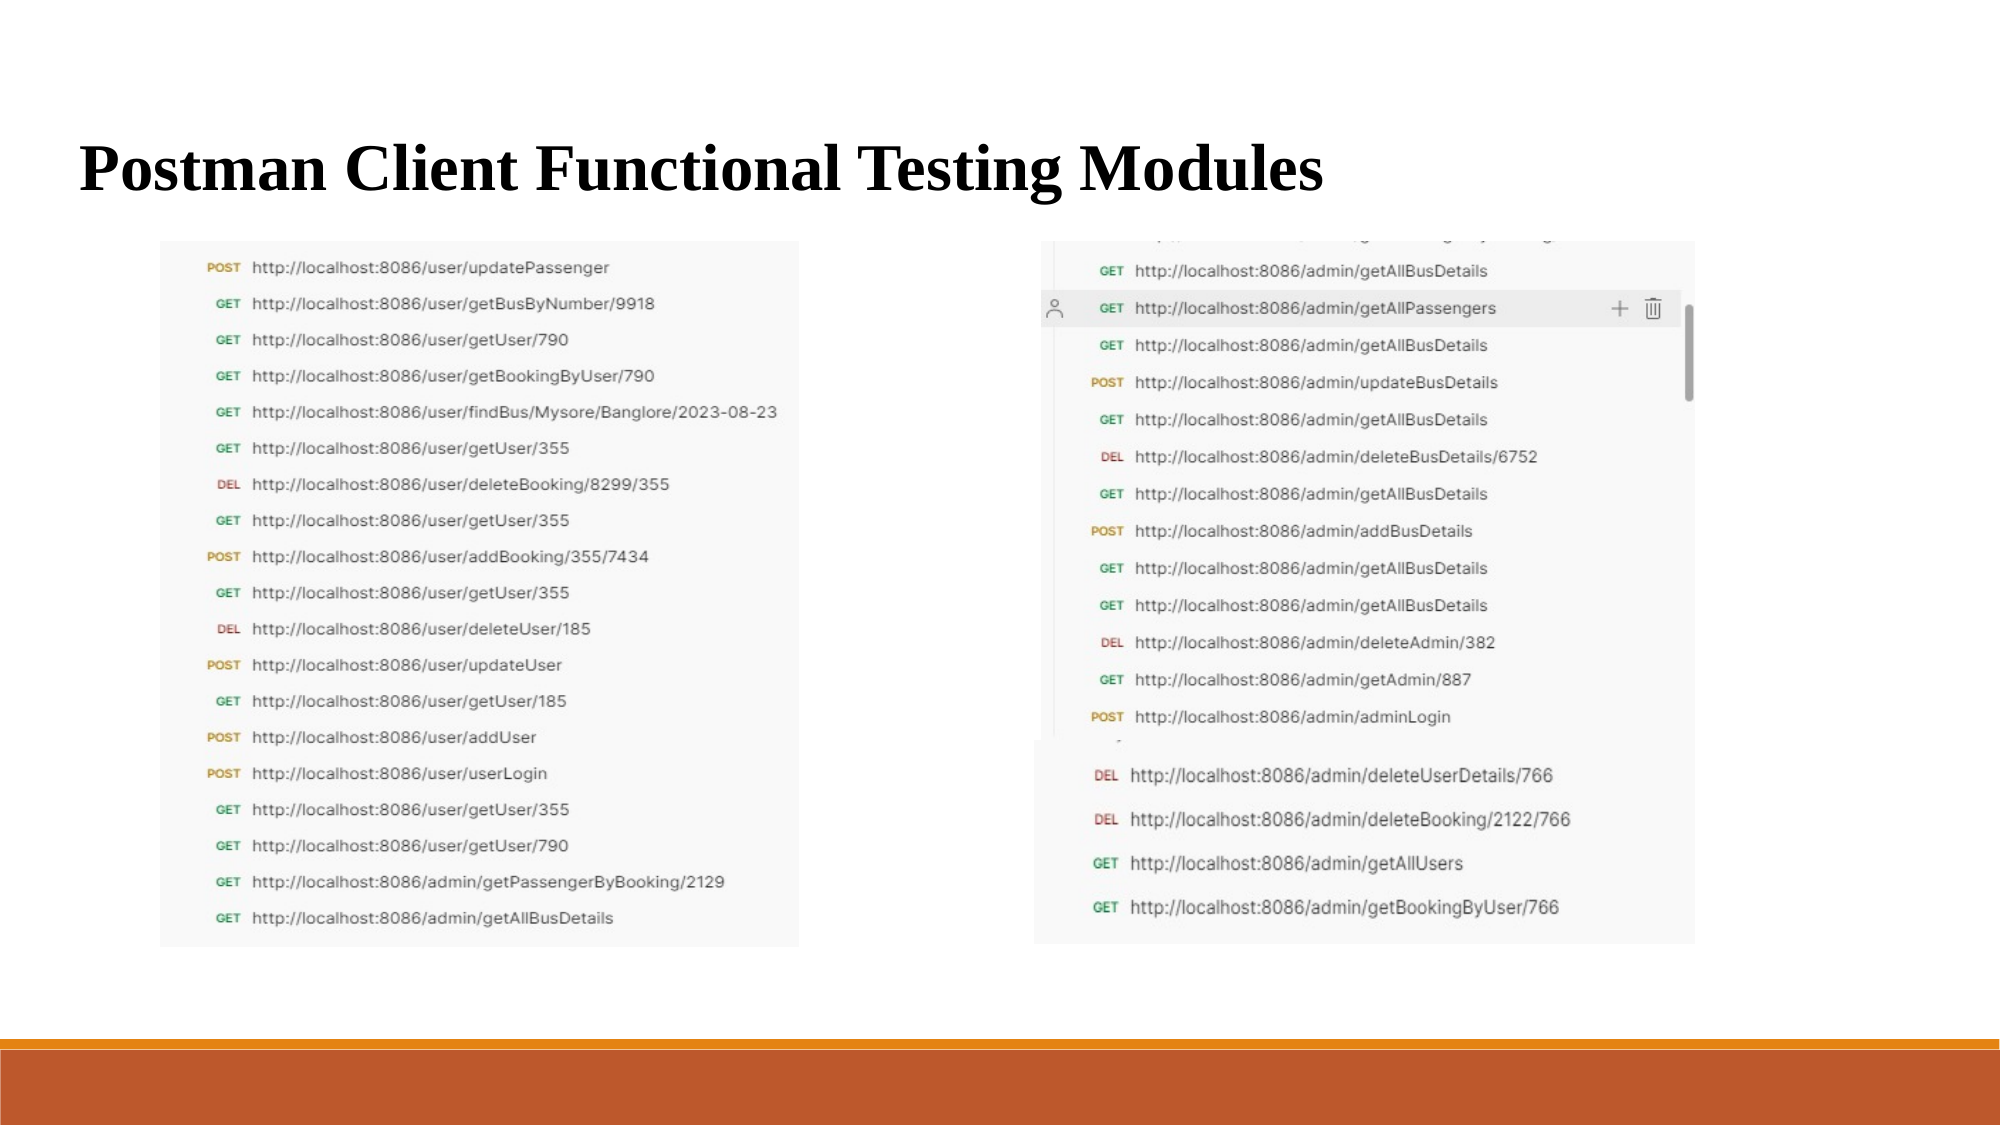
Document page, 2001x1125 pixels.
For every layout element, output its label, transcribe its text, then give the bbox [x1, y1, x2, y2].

text_box Postman Client Functional Testing Modules [64, 116, 1341, 211]
picture [159, 240, 800, 948]
picture [1034, 240, 1695, 944]
